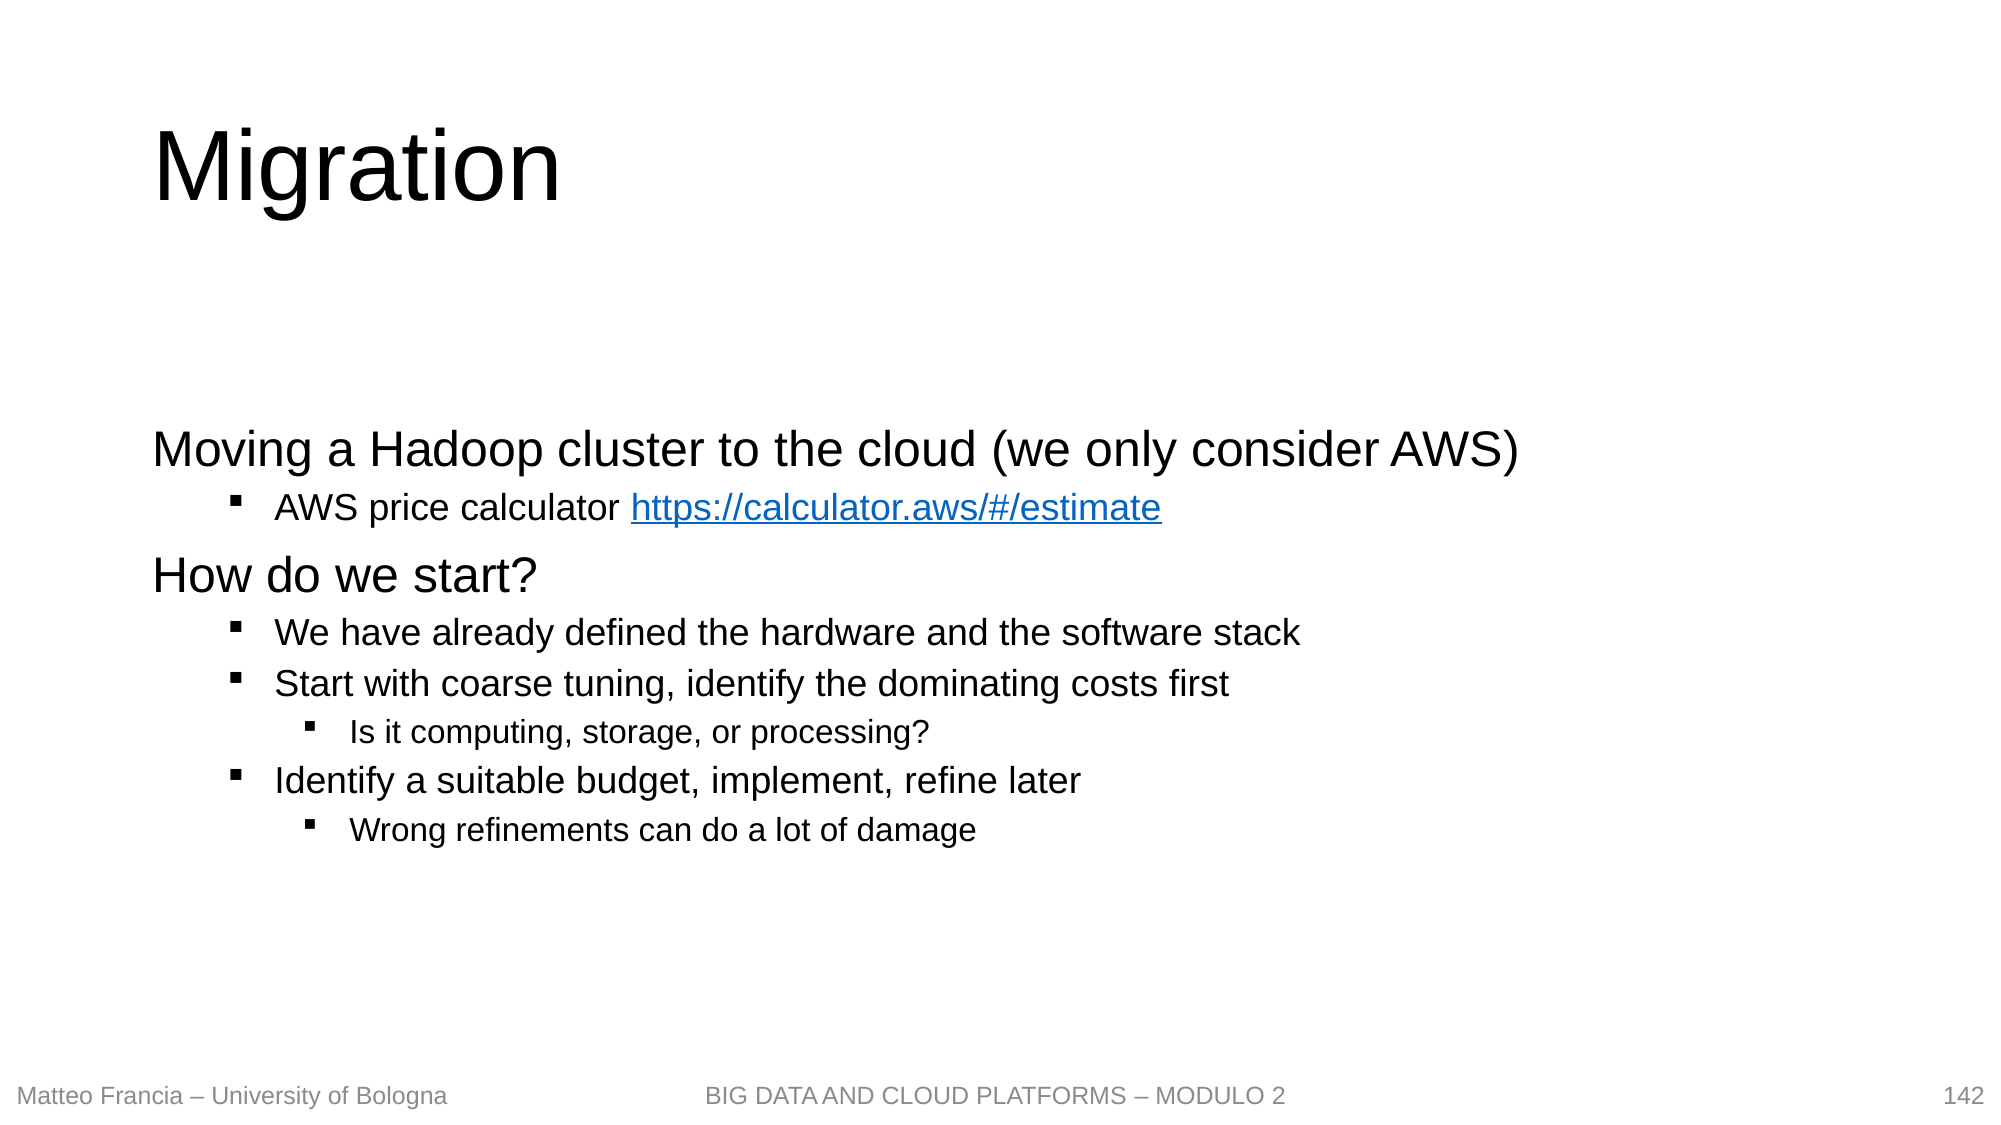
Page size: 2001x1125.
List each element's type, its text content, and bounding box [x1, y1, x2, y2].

title Migration [137, 59, 1863, 278]
list Moving a Hadoop cluster to the cloud (we only consider AWS) AWS price calculator https://calculator.aws/#/estimate How do we start? We have already defined the hardware and the software stack Start with coarse tuning, identify the dominating costs first Is it computing, storage, or processing? Identify a suitable budget, implement, refine later Wrong refinements can do a lot of damage [137, 278, 1863, 993]
footer Matteo Francia – University of Bologna [0, 1065, 466, 1125]
slide_number 142 [1550, 1065, 2000, 1125]
